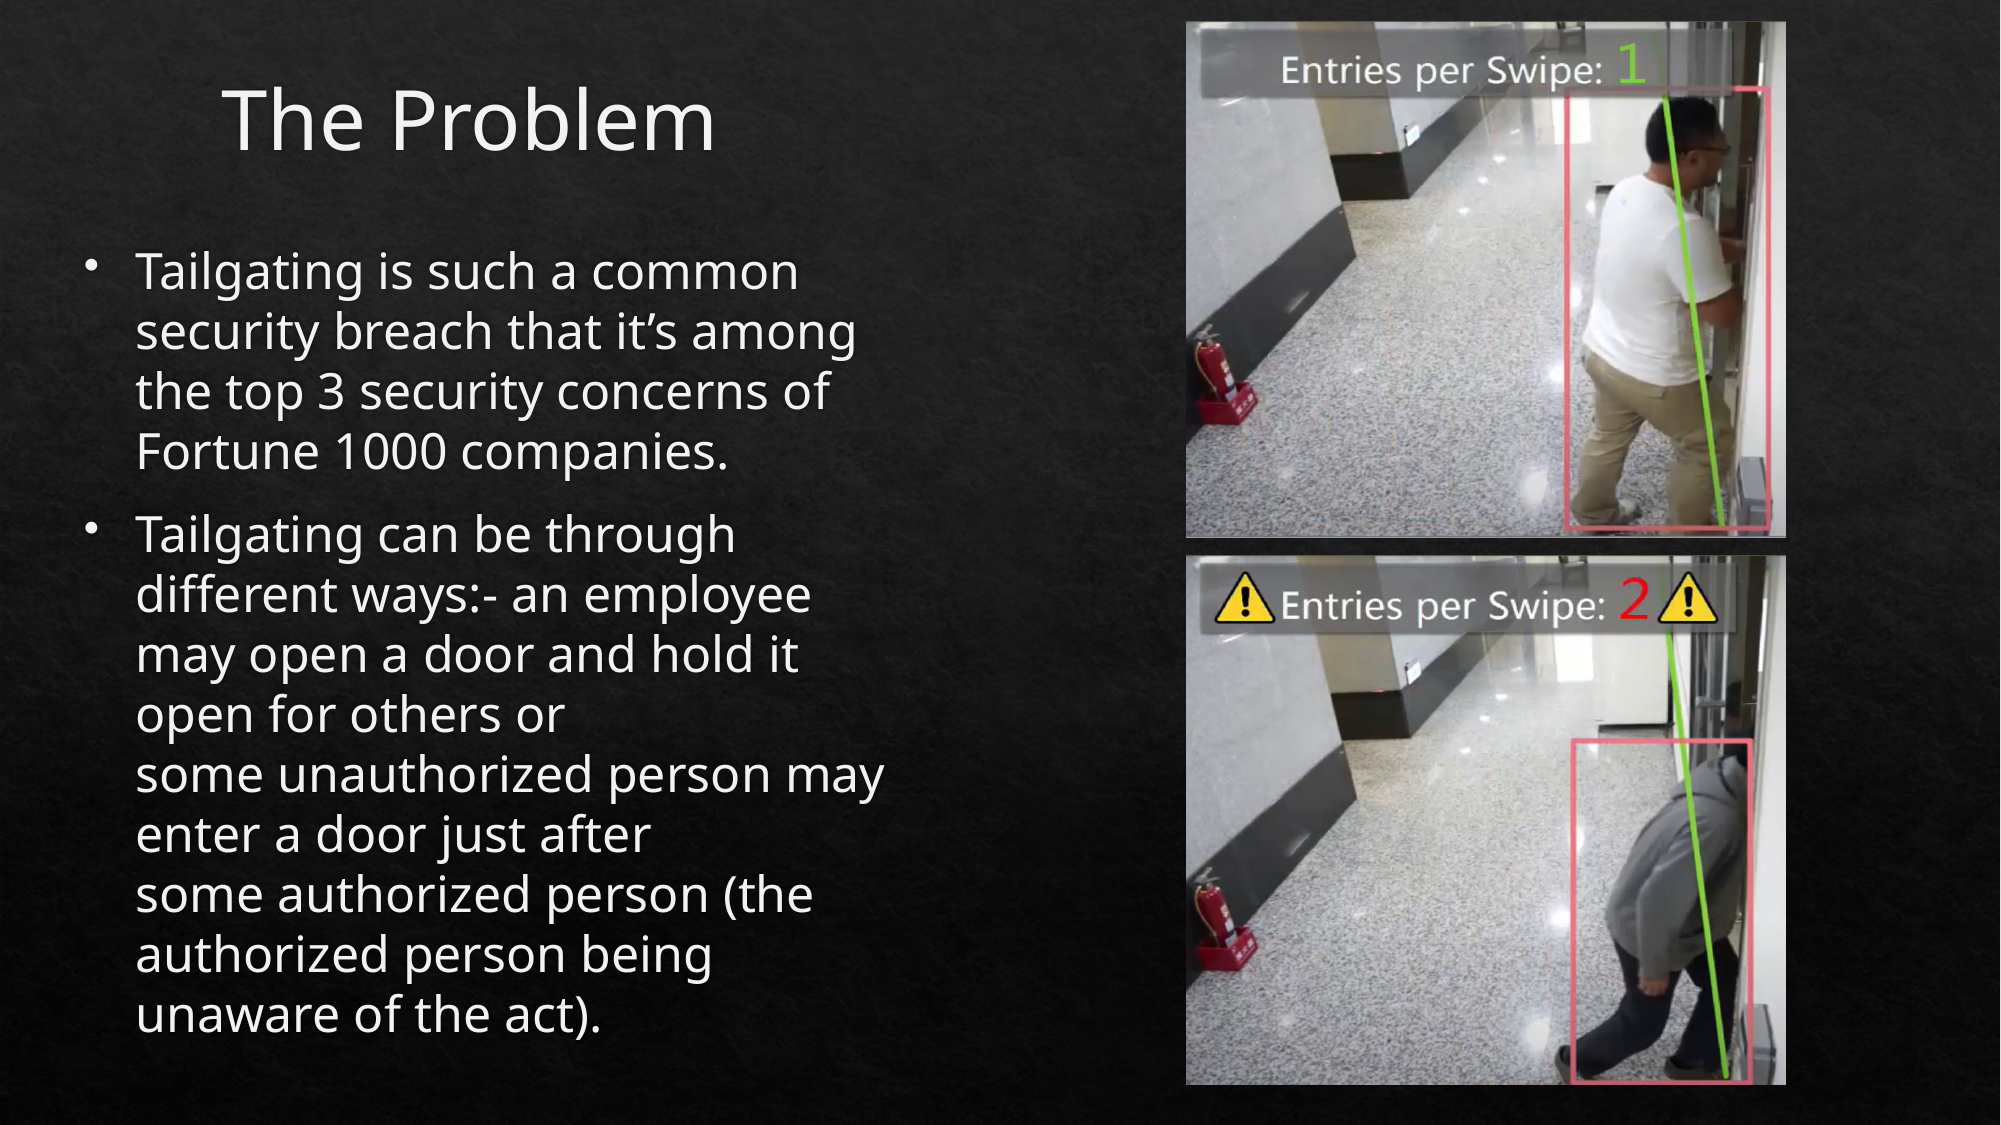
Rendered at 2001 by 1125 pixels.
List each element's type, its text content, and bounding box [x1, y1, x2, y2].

list Tailgating is such a common security breach that it’s among the top 3 security concerns of Fortune 1000 companies. Tailgating can be through different ways:- an employee may open a door and hold it open for others or some unauthorized person may enter a door just after some authorized person (the authorized person being unaware of the act). [64, 232, 929, 1090]
picture [1185, 21, 1786, 538]
picture [1185, 555, 1786, 1085]
title The Problem [0, 14, 1104, 221]
